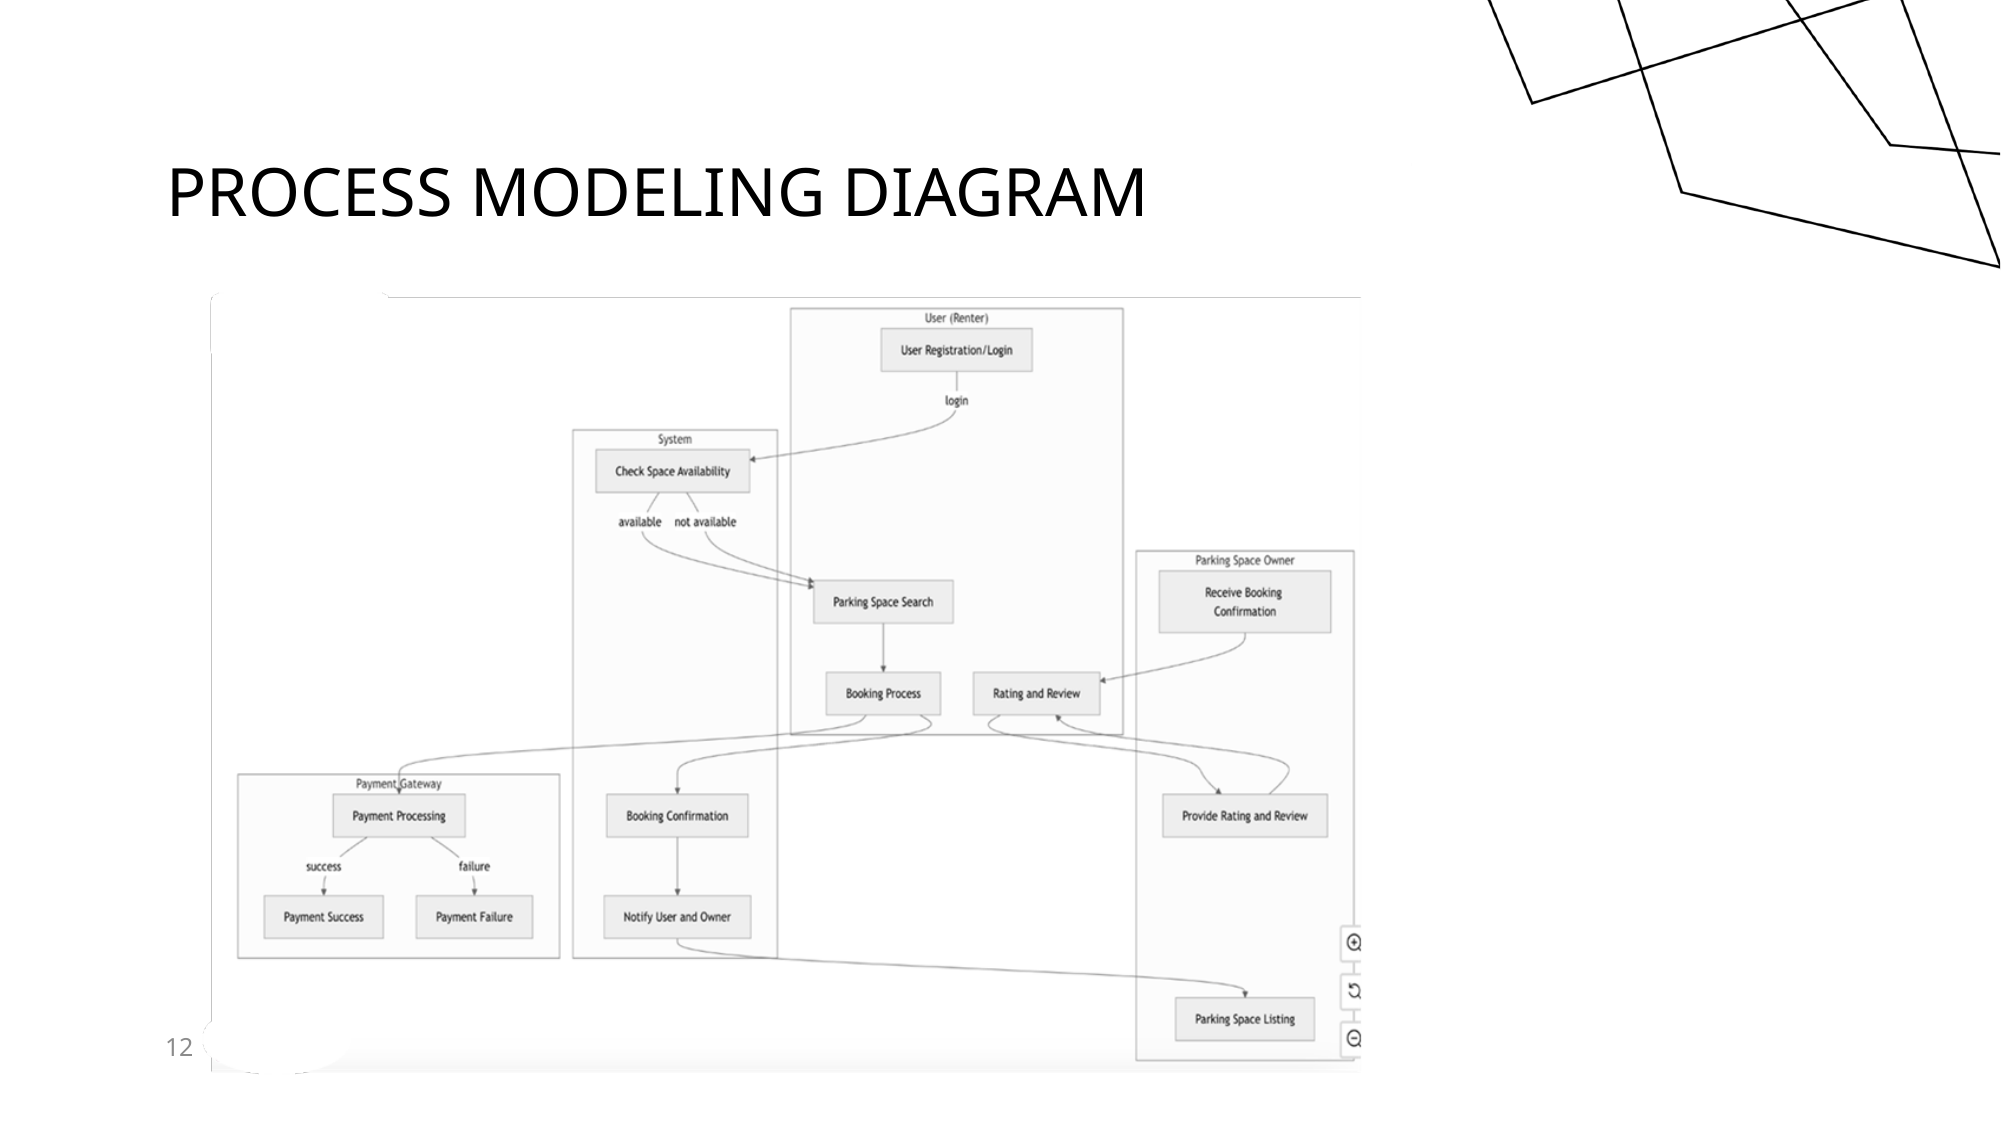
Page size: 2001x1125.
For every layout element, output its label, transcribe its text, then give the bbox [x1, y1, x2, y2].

picture [202, 292, 1362, 1075]
slide_number 12 [150, 1024, 202, 1074]
picture [1412, 0, 2001, 277]
title Process Modeling Diagram [151, 95, 1850, 295]
